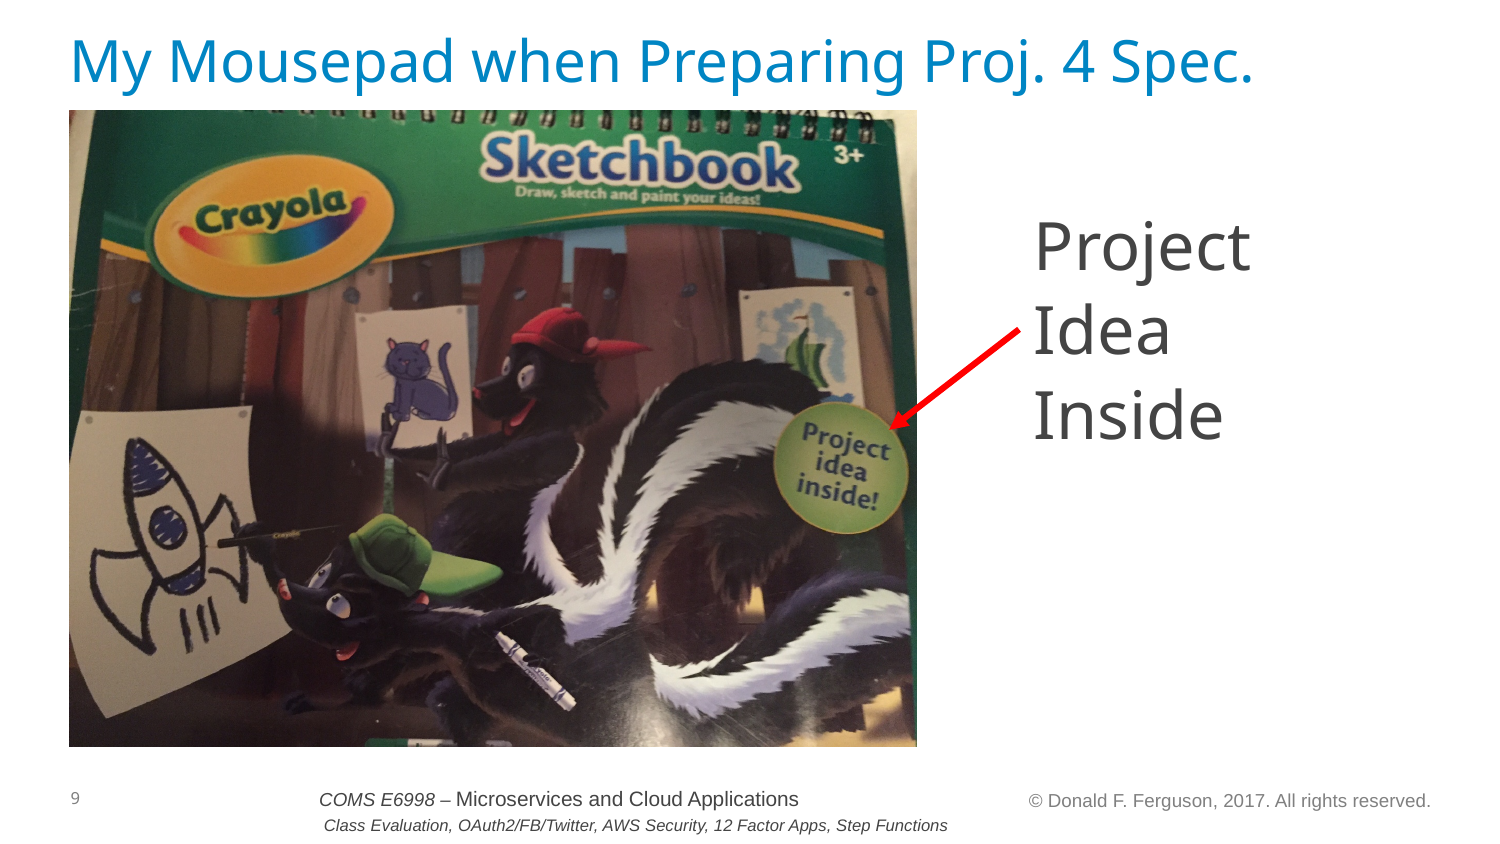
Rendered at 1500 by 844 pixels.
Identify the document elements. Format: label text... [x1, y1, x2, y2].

title My Mousepad when Preparing Proj. 4 Spec. [69, 31, 1422, 96]
text_box Project Idea Inside [1018, 205, 1169, 356]
picture [69, 110, 918, 747]
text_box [888, 329, 1020, 431]
